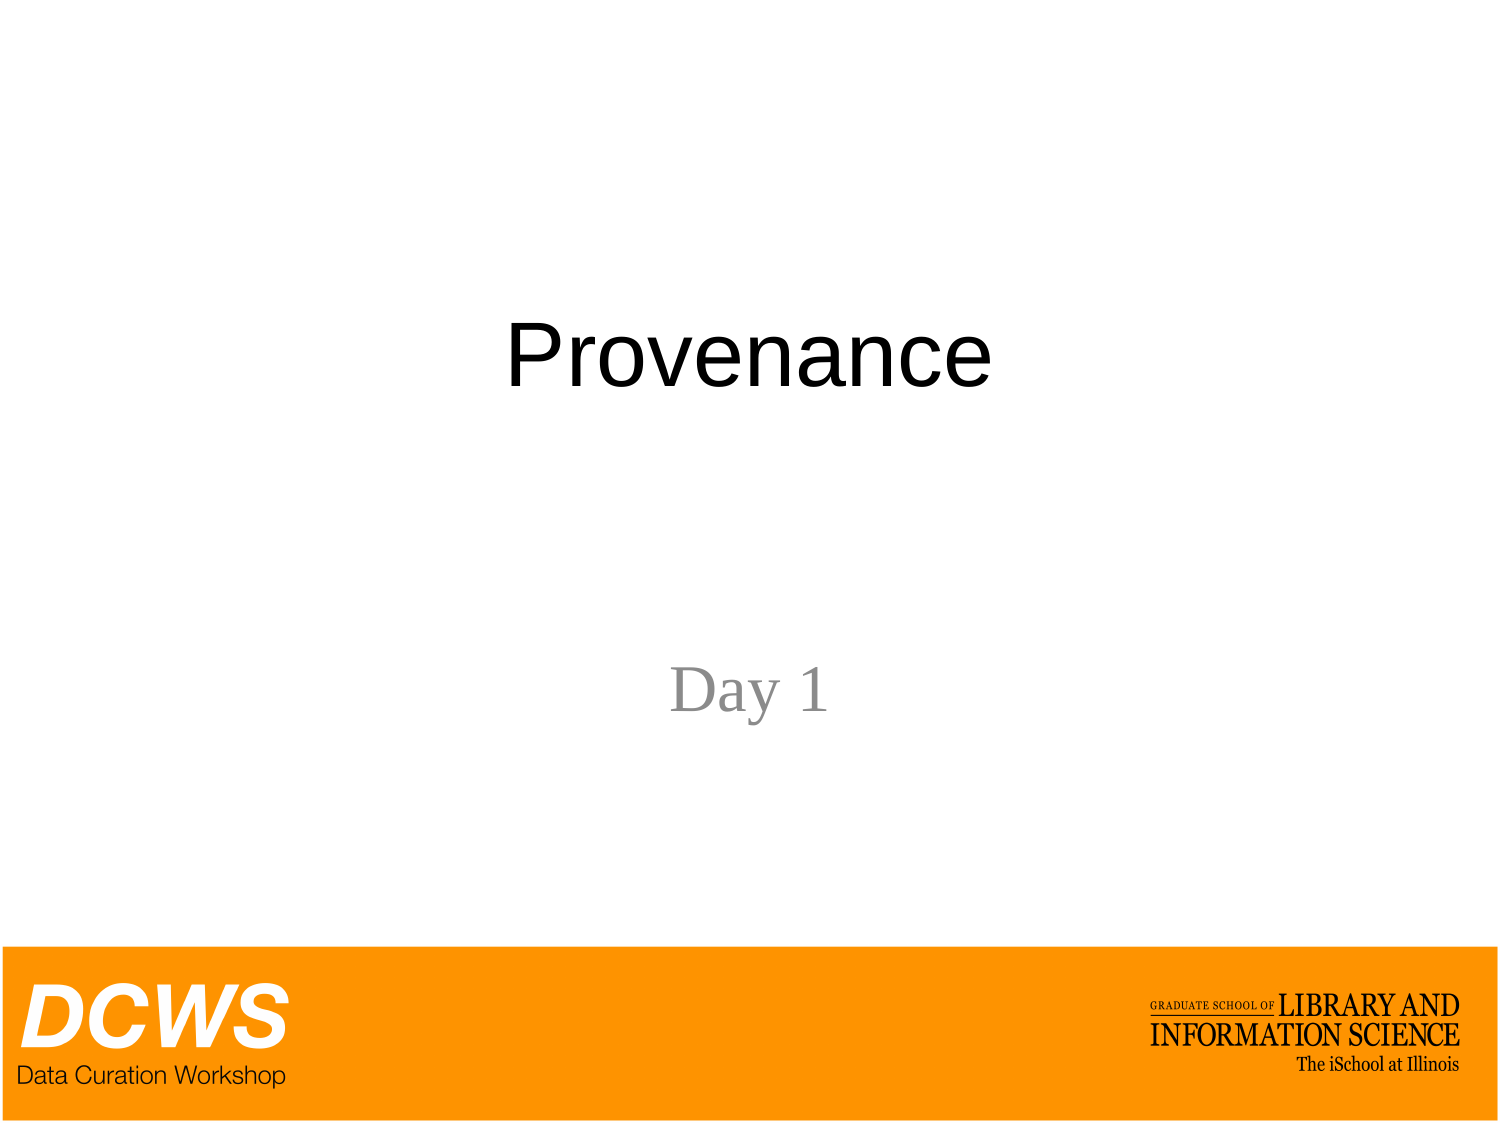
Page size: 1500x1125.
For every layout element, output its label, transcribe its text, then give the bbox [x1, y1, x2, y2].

subtitle Day 1 [225, 637, 1275, 925]
picture [0, 944, 1500, 1123]
title Provenance [112, 228, 1388, 470]
